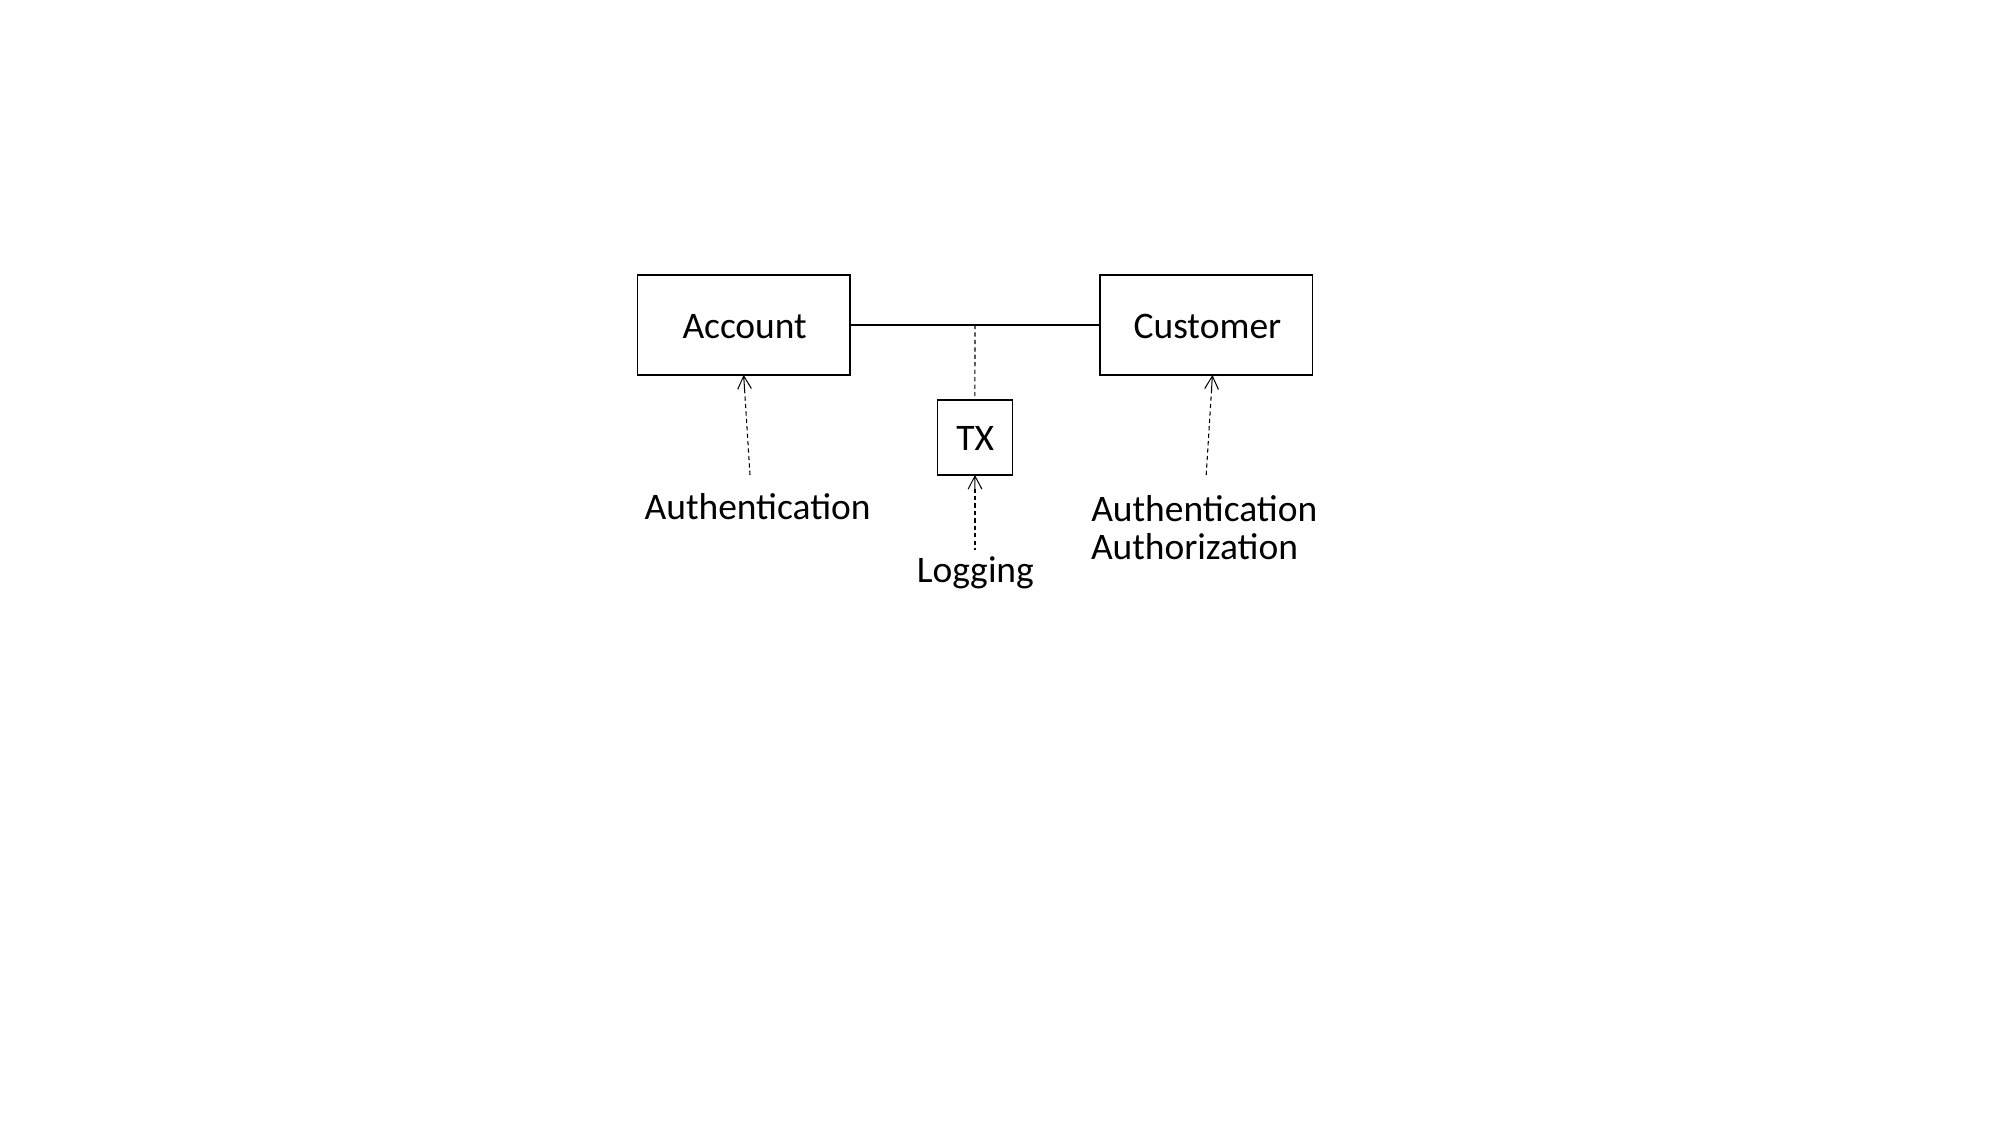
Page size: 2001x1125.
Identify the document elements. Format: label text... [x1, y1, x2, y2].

text_box [936, 399, 1013, 476]
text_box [743, 374, 750, 475]
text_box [1206, 374, 1213, 475]
text_box Logging [902, 537, 1050, 598]
text_box Account [667, 293, 822, 354]
text_box [1099, 274, 1313, 376]
text_box Authentication [1076, 476, 1333, 537]
text_box Authentication [629, 474, 886, 535]
text_box [636, 274, 851, 376]
text_box Customer [1118, 293, 1297, 354]
text_box TX [941, 405, 1010, 466]
text_box Authorization [1076, 514, 1314, 575]
